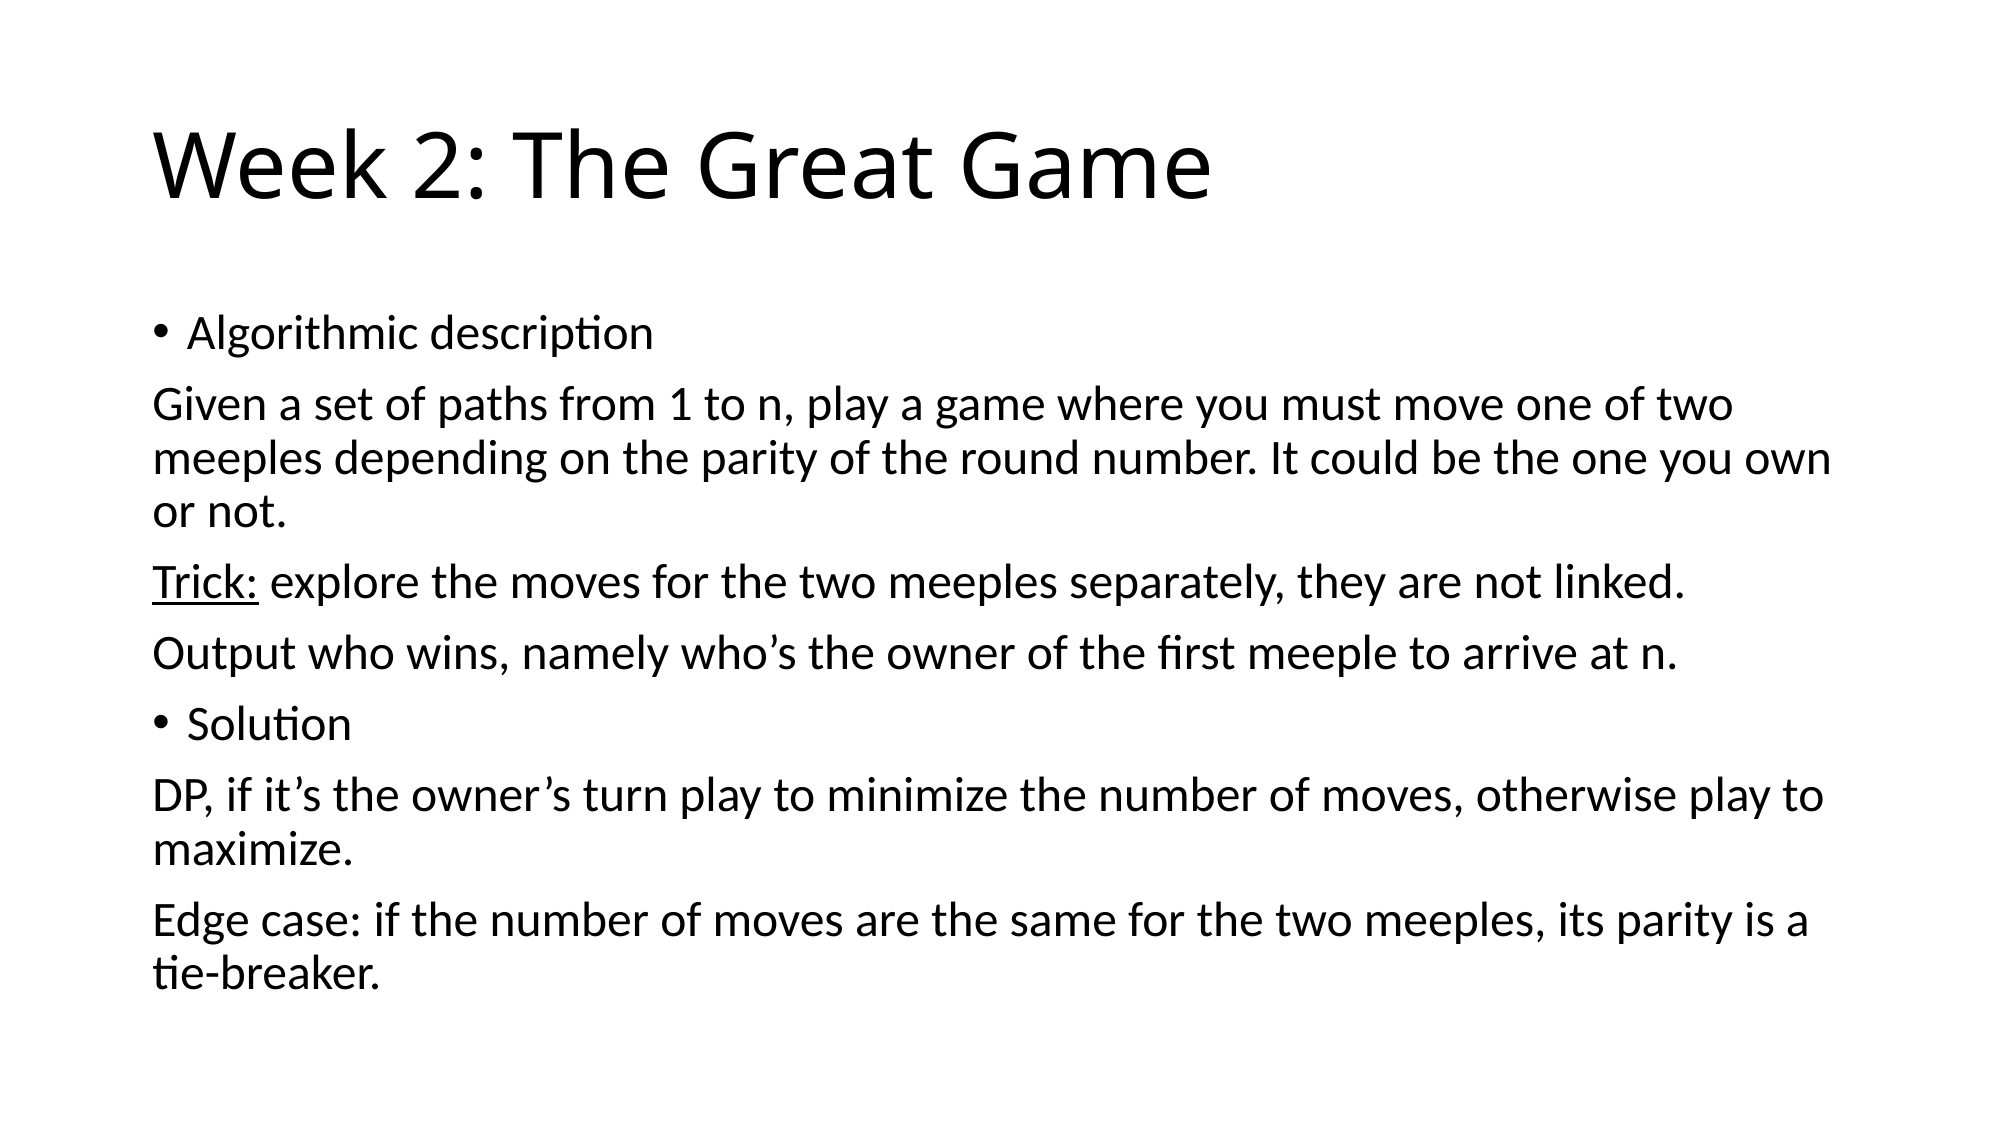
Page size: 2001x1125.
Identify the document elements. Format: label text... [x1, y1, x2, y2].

title Week 2: The Great Game [137, 59, 1863, 278]
list Algorithmic description Given a set of paths from 1 to n, play a game where you must move one of two meeples depending on the parity of the round number. It could be the one you own or not. Trick: explore the moves for the two meeples separately, they are not linked. Output who wins, namely who’s the owner of the first meeple to arrive at n. Solution DP, if it’s the owner’s turn play to minimize the number of moves, otherwise play to maximize. Edge case: if the number of moves are the same for the two meeples, its parity is a tie-breaker. [137, 299, 1863, 1014]
